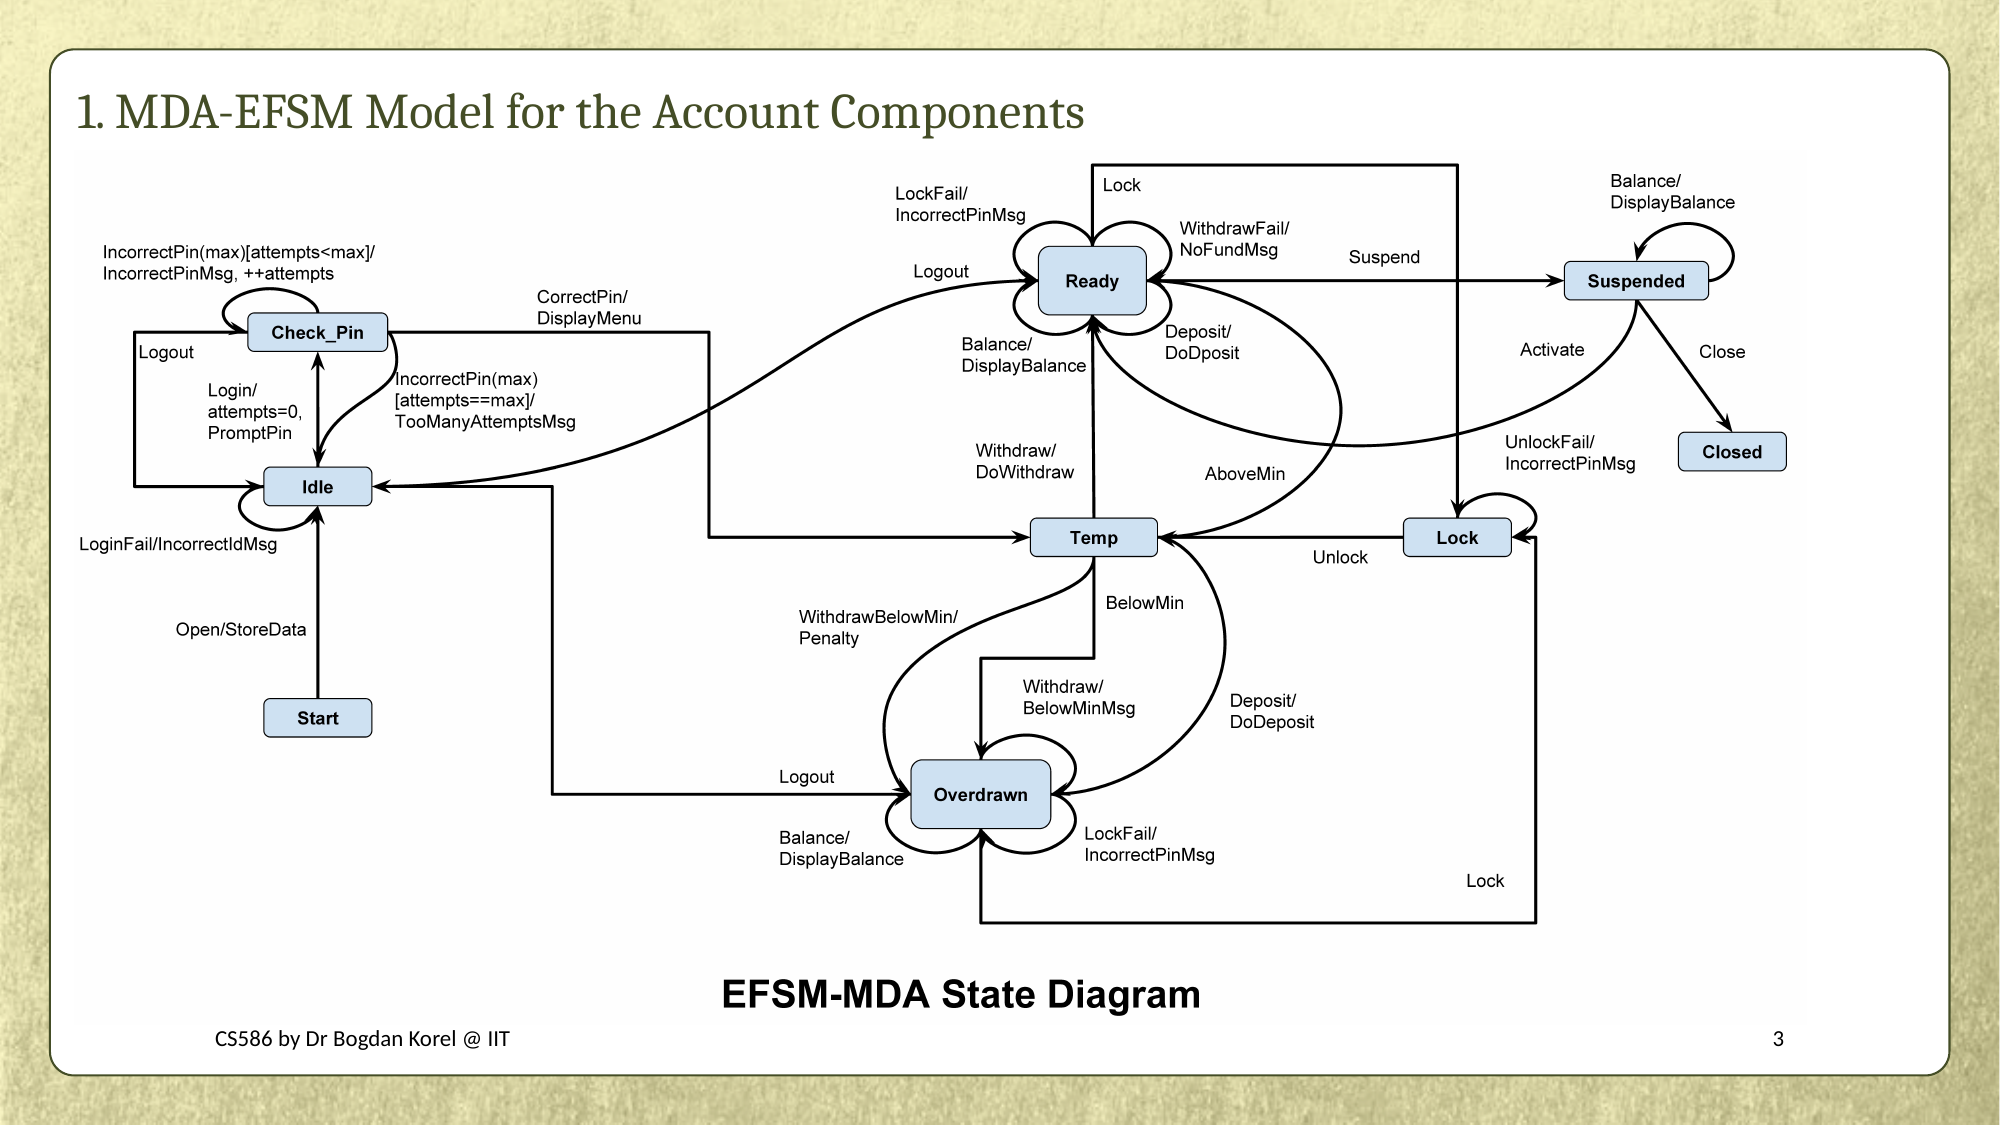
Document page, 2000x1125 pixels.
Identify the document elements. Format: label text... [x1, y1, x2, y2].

footer CS586 by Dr Bogdan Korel @ IIT [199, 1025, 1417, 1063]
title 1. MDA-EFSM Model for the Account Components [62, 70, 1662, 150]
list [74, 149, 1807, 1025]
slide_number 3 [1682, 1025, 1800, 1063]
